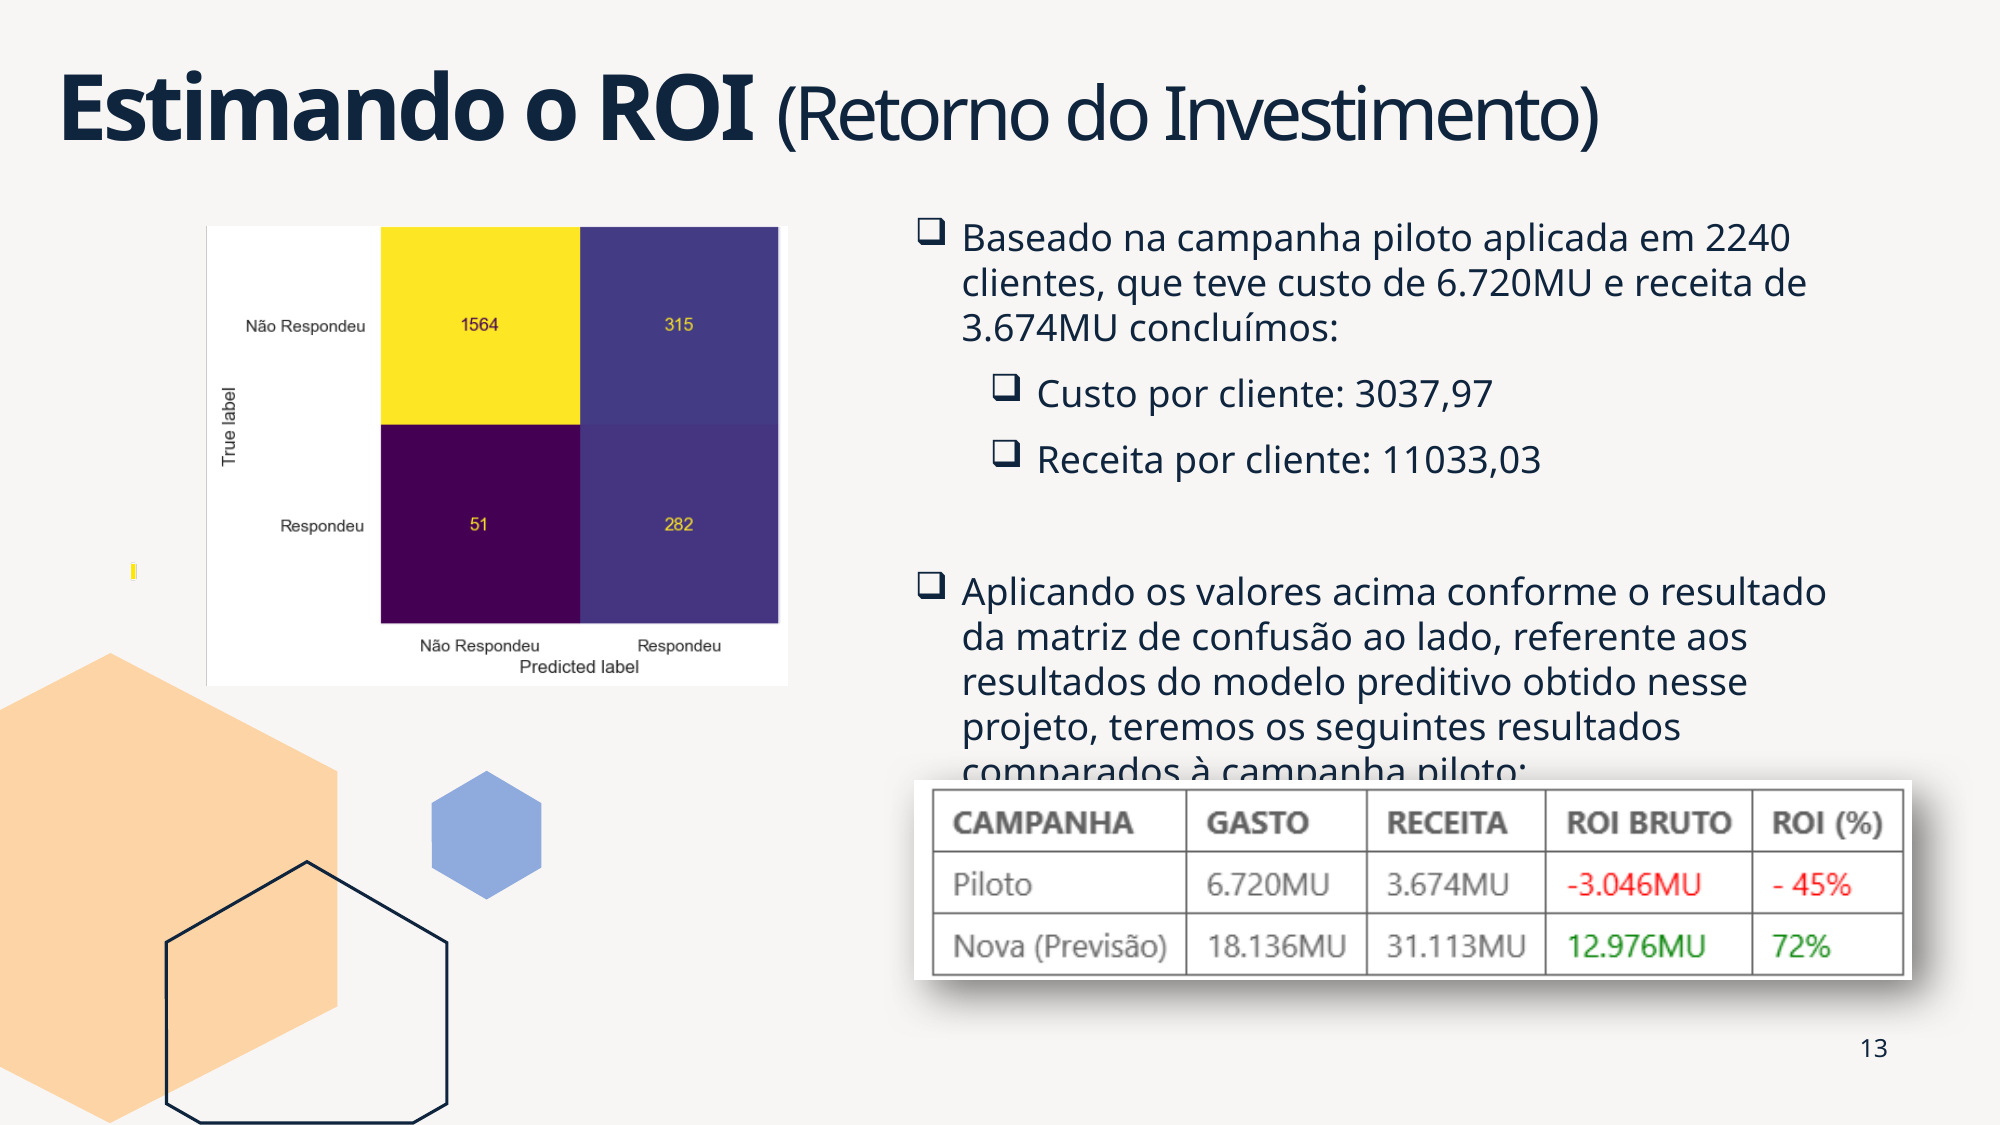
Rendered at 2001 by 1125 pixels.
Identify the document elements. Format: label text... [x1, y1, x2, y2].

slide_number 13 [1836, 1025, 1912, 1080]
text_box Baseado na campanha piloto aplicada em 2240 clientes, que teve custo de 6.720MU e receita de 3.674MU concluímos: Custo por cliente: 3037,97 Receita por cliente: 11033,03 Aplicando os valores acima conforme o resultado da matriz de confusão ao lado, referente aos resultados do modelo preditivo obtido nesse projeto, teremos os seguintes resultados comparados à campanha piloto: [900, 206, 1886, 799]
picture [130, 226, 788, 686]
picture [914, 780, 1912, 980]
text_box Estimando o ROI (Retorno do Investimento) [41, 54, 1886, 746]
